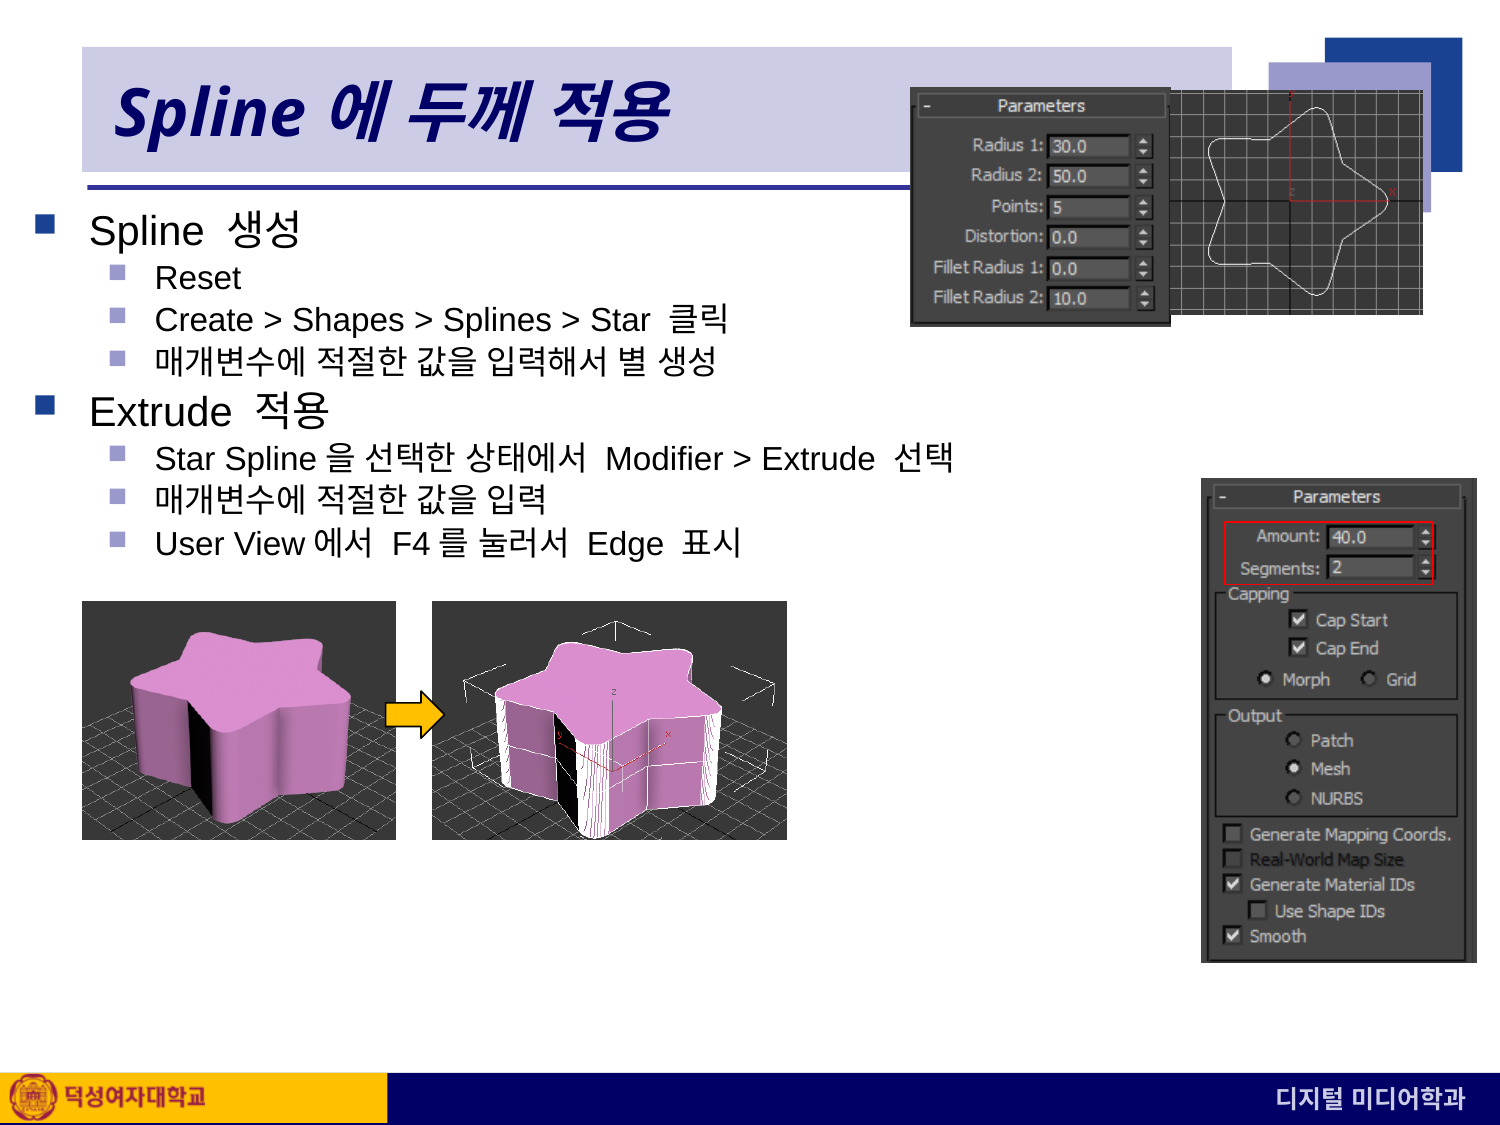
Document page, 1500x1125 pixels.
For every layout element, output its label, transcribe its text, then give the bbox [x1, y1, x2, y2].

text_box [1201, 478, 1477, 964]
text_box Spline 생성 Reset Create > Shapes > Splines > Star 클릭 매개변수에 적절한 값을 입력해서 별 생성 Extrude 적용 Star Spline을 선택한 상태에서 Modifier > Extrude 선택 매개변수에 적절한 값을 입력 User View에서 F4를 눌러서 Edge 표시 [17, 201, 1500, 1031]
picture [910, 87, 1423, 327]
title Spline에 두께 적용 [81, 46, 1233, 173]
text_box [81, 601, 787, 840]
picture [0, 1034, 229, 1125]
